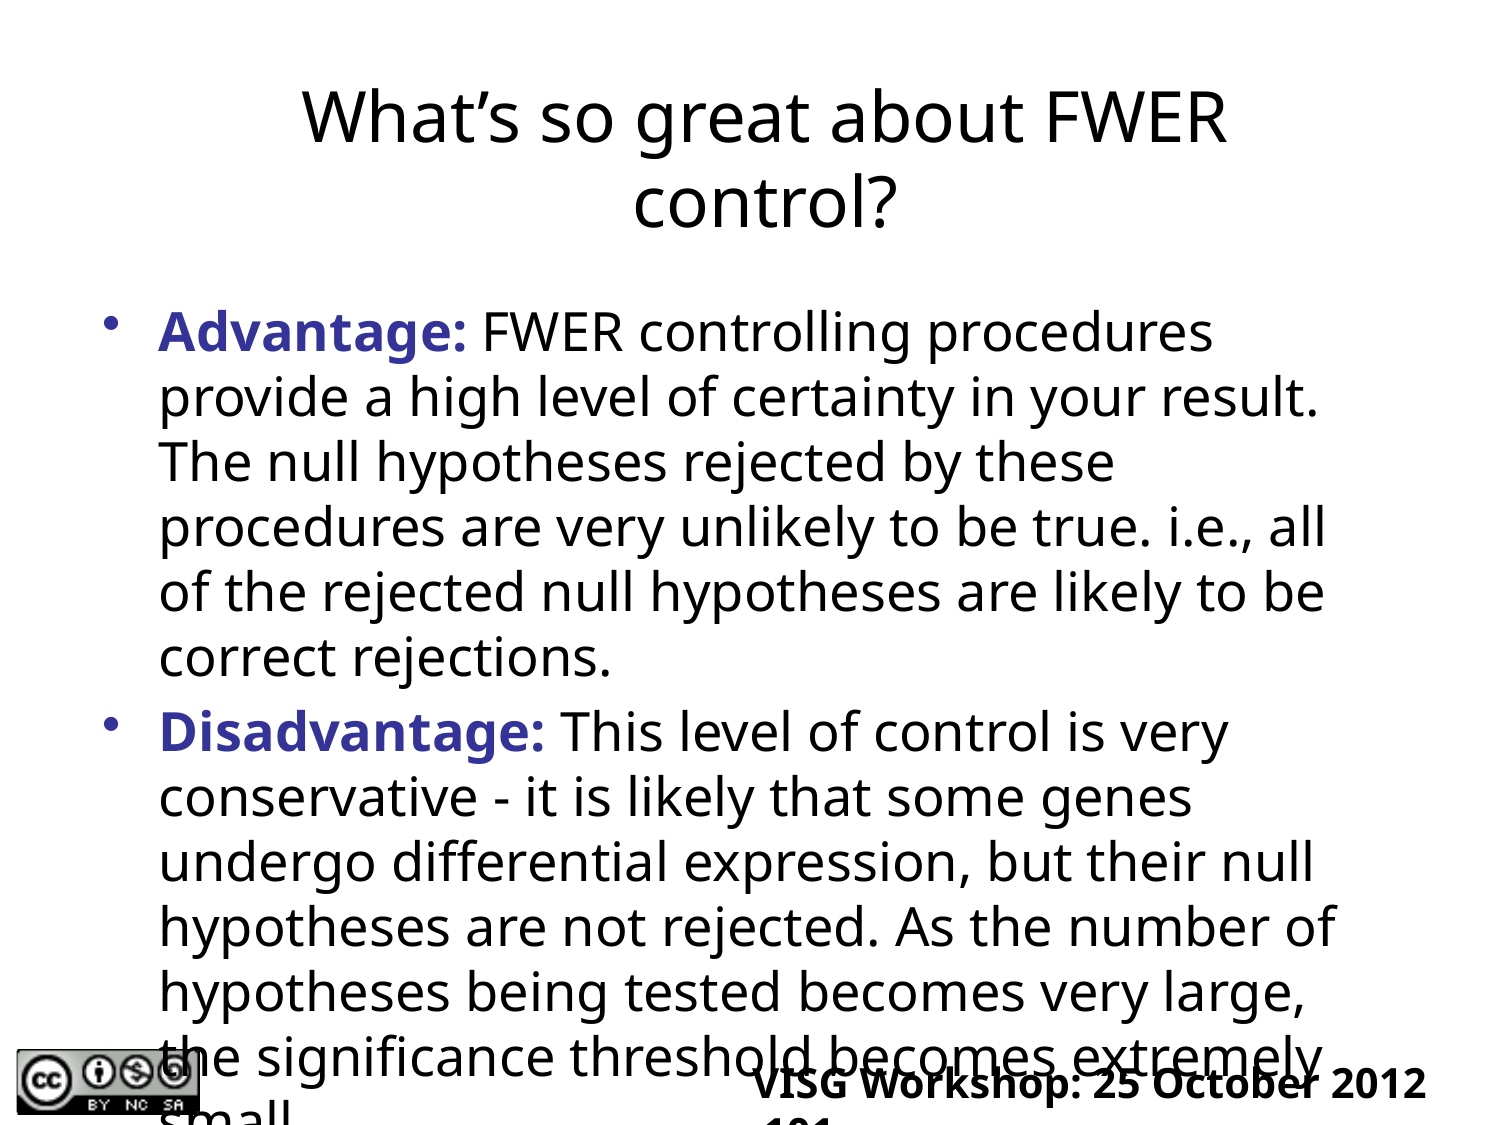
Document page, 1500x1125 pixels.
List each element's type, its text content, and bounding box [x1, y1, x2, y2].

title What’s so great about FWER control? [187, 62, 1344, 251]
picture [16, 1049, 200, 1115]
list Advantage: FWER controlling procedures provide a high level of certainty in your result. The null hypotheses rejected by these procedures are very unlikely to be true. i.e., all of the rejected null hypotheses are likely to be correct rejections. Disadvantage: This level of control is very conservative - it is likely that some genes undergo differential expression, but their null hypotheses are not rejected. As the number of hypotheses being tested becomes very large, the significance threshold becomes extremely small. [87, 289, 1401, 965]
